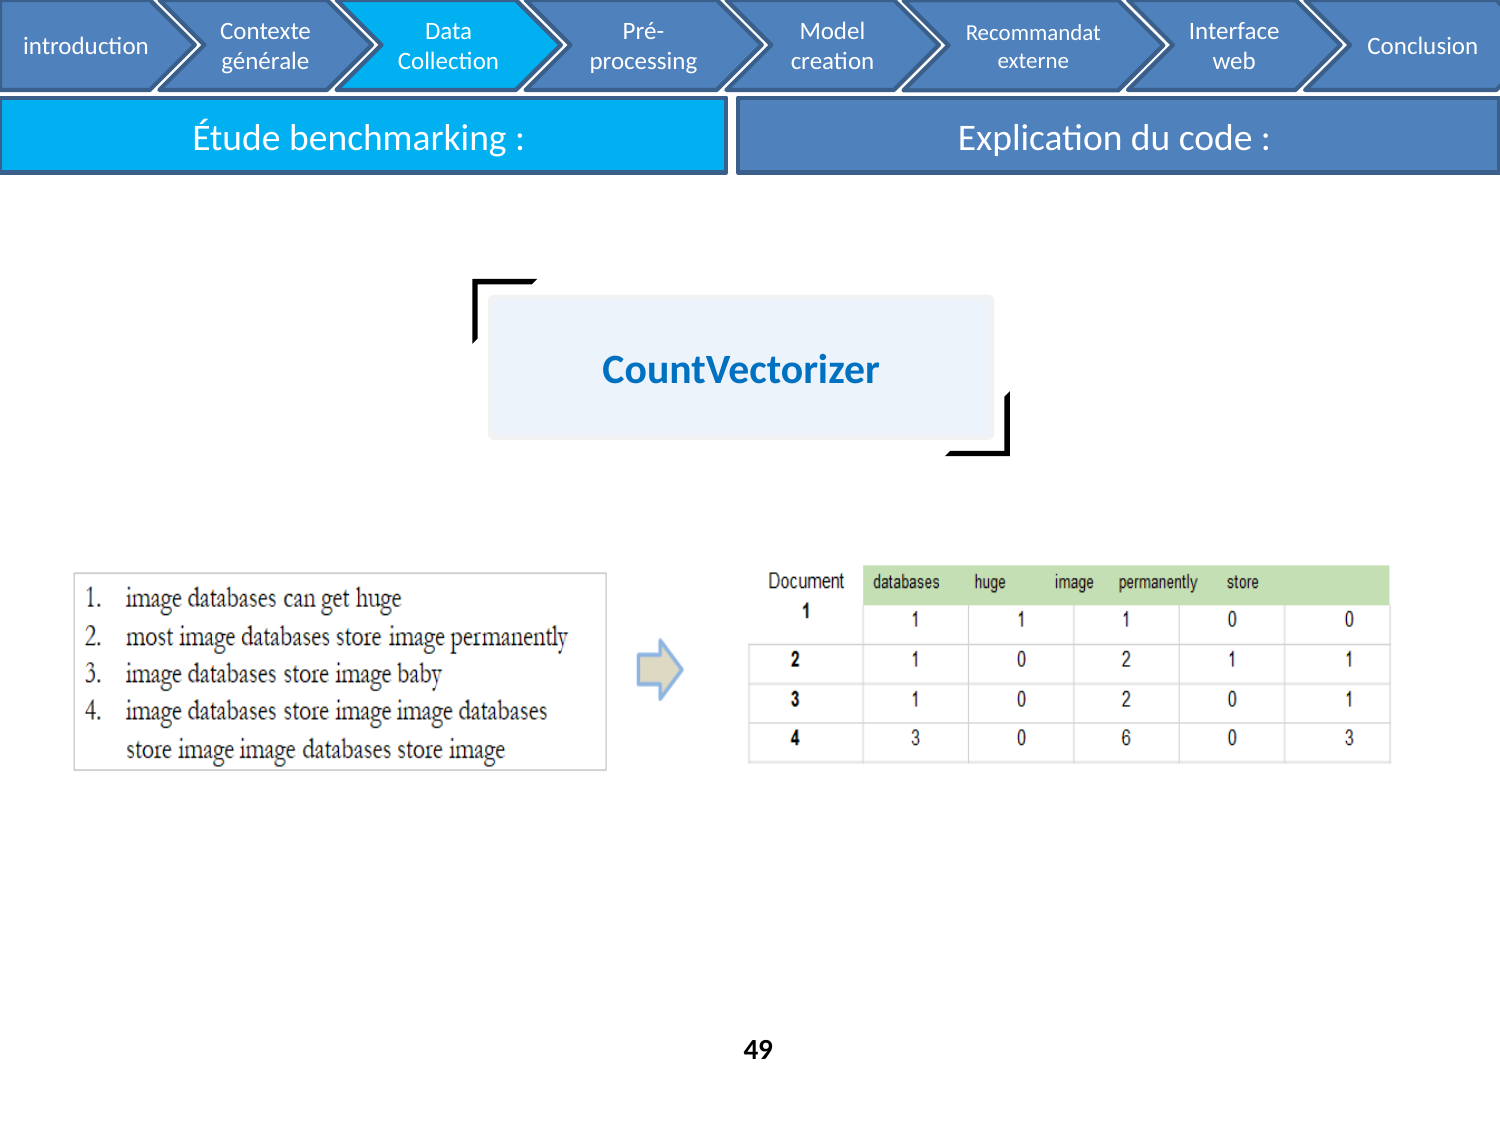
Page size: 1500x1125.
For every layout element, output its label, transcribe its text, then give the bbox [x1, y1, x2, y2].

text_box [470, 276, 540, 346]
text_box Étude benchmarking : [0, 96, 728, 175]
text_box CountVectorizer [488, 294, 995, 440]
text_box Contexte générale [157, 0, 375, 93]
text_box Pré-processing [523, 0, 764, 93]
text_box introduction [0, 0, 197, 93]
picture [57, 526, 1443, 811]
text_box Model creation [724, 0, 942, 93]
text_box 49 [728, 1023, 788, 1073]
text_box Interface web [1126, 0, 1343, 93]
text_box Recommandat externe [901, 0, 1166, 93]
text_box Conclusion [1303, 0, 1500, 93]
text_box Data Collection [334, 0, 564, 93]
text_box Explication du code : [736, 96, 1500, 175]
text_box [942, 389, 1012, 459]
